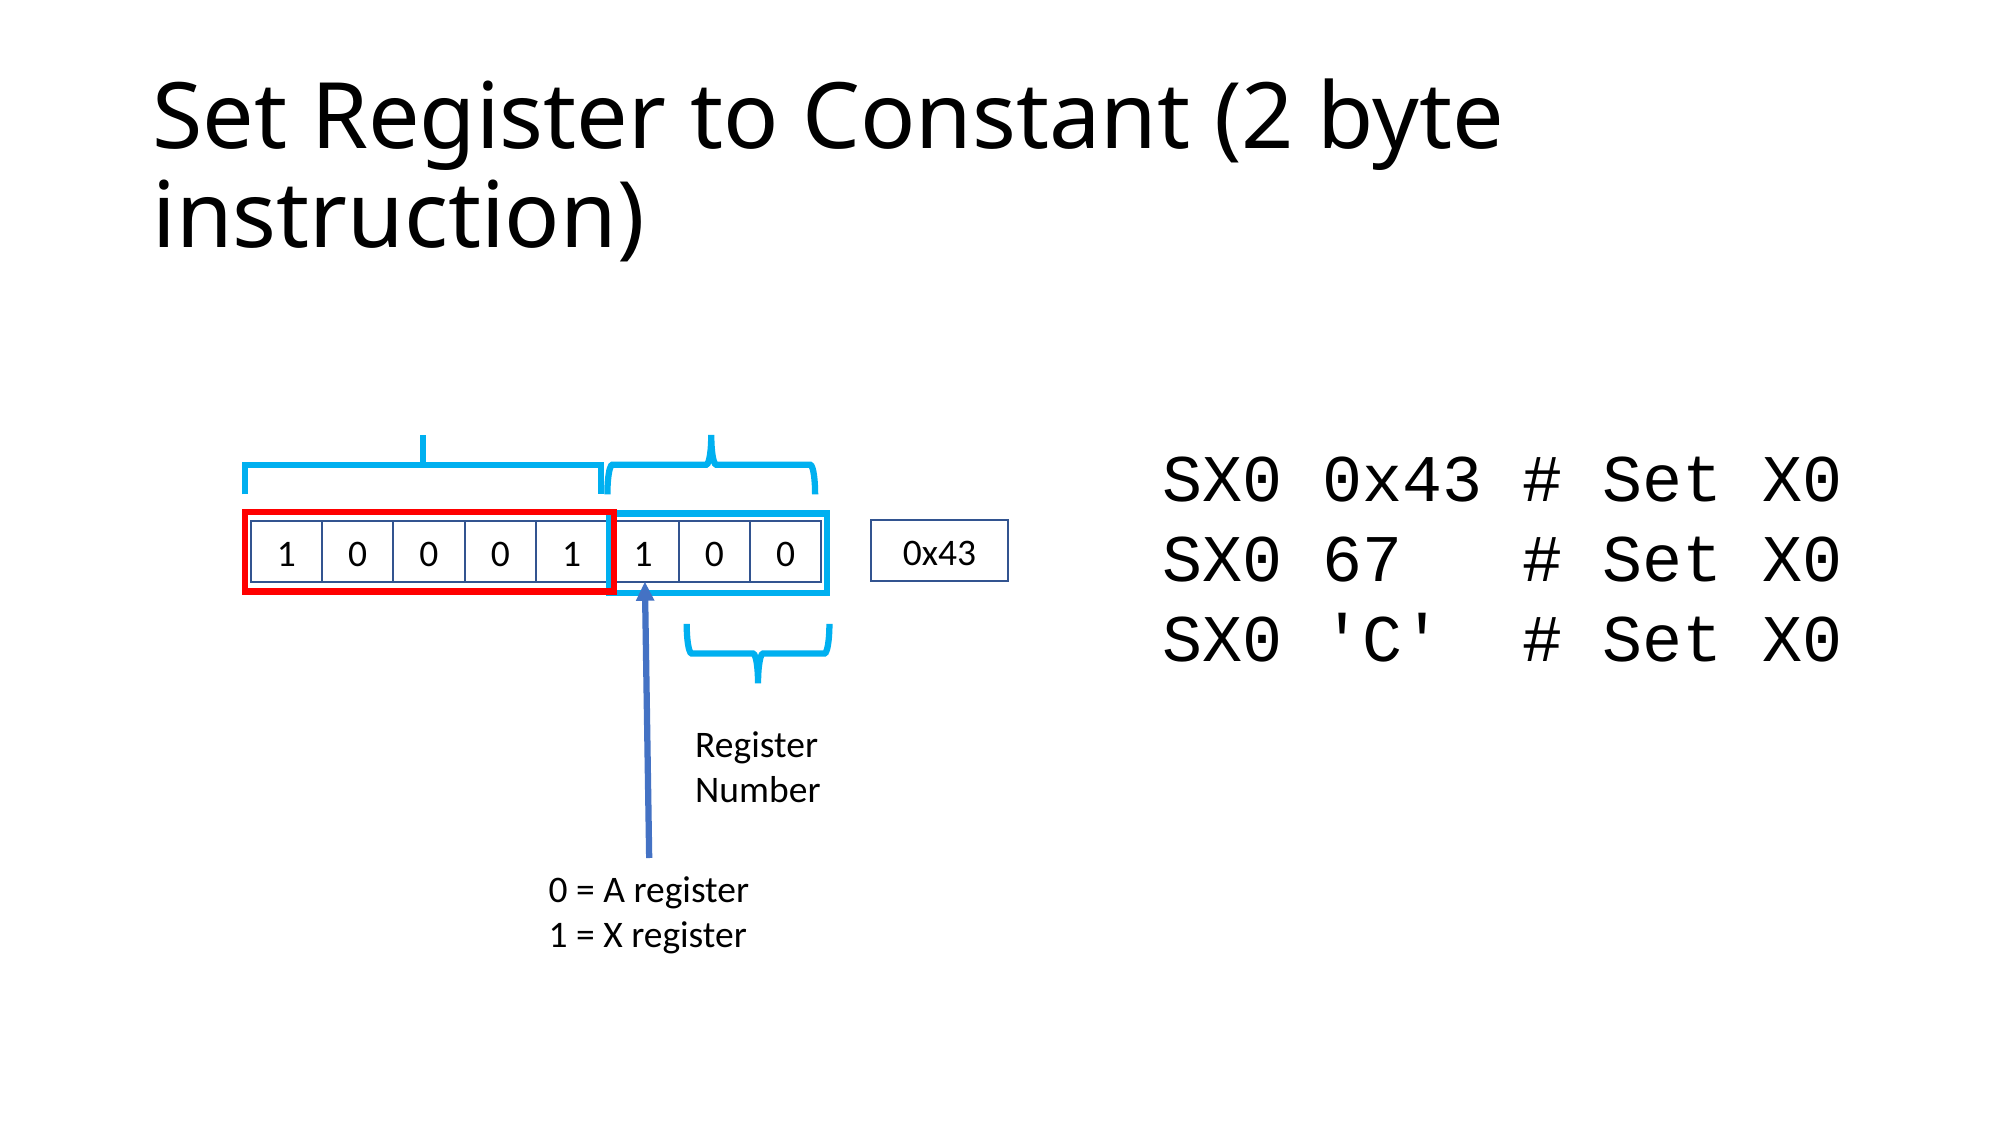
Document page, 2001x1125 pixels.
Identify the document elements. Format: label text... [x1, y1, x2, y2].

text_box [608, 582, 644, 594]
text_box [606, 434, 816, 495]
text_box [244, 511, 615, 592]
text_box 0 = A register 1 = X register [533, 857, 765, 963]
text_box [686, 623, 830, 684]
text_box 0x43 [870, 519, 1009, 582]
text_box [615, 512, 828, 594]
text_box [245, 435, 602, 495]
text_box SX0 0x43 # Set X0 SX0 67 # Set X0 SX0 'C' # Set X0 [1148, 427, 1858, 762]
title Set Register to Constant (2 byte instruction) [137, 59, 1863, 278]
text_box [644, 582, 650, 858]
text_box Register Number [680, 712, 836, 818]
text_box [250, 521, 822, 582]
